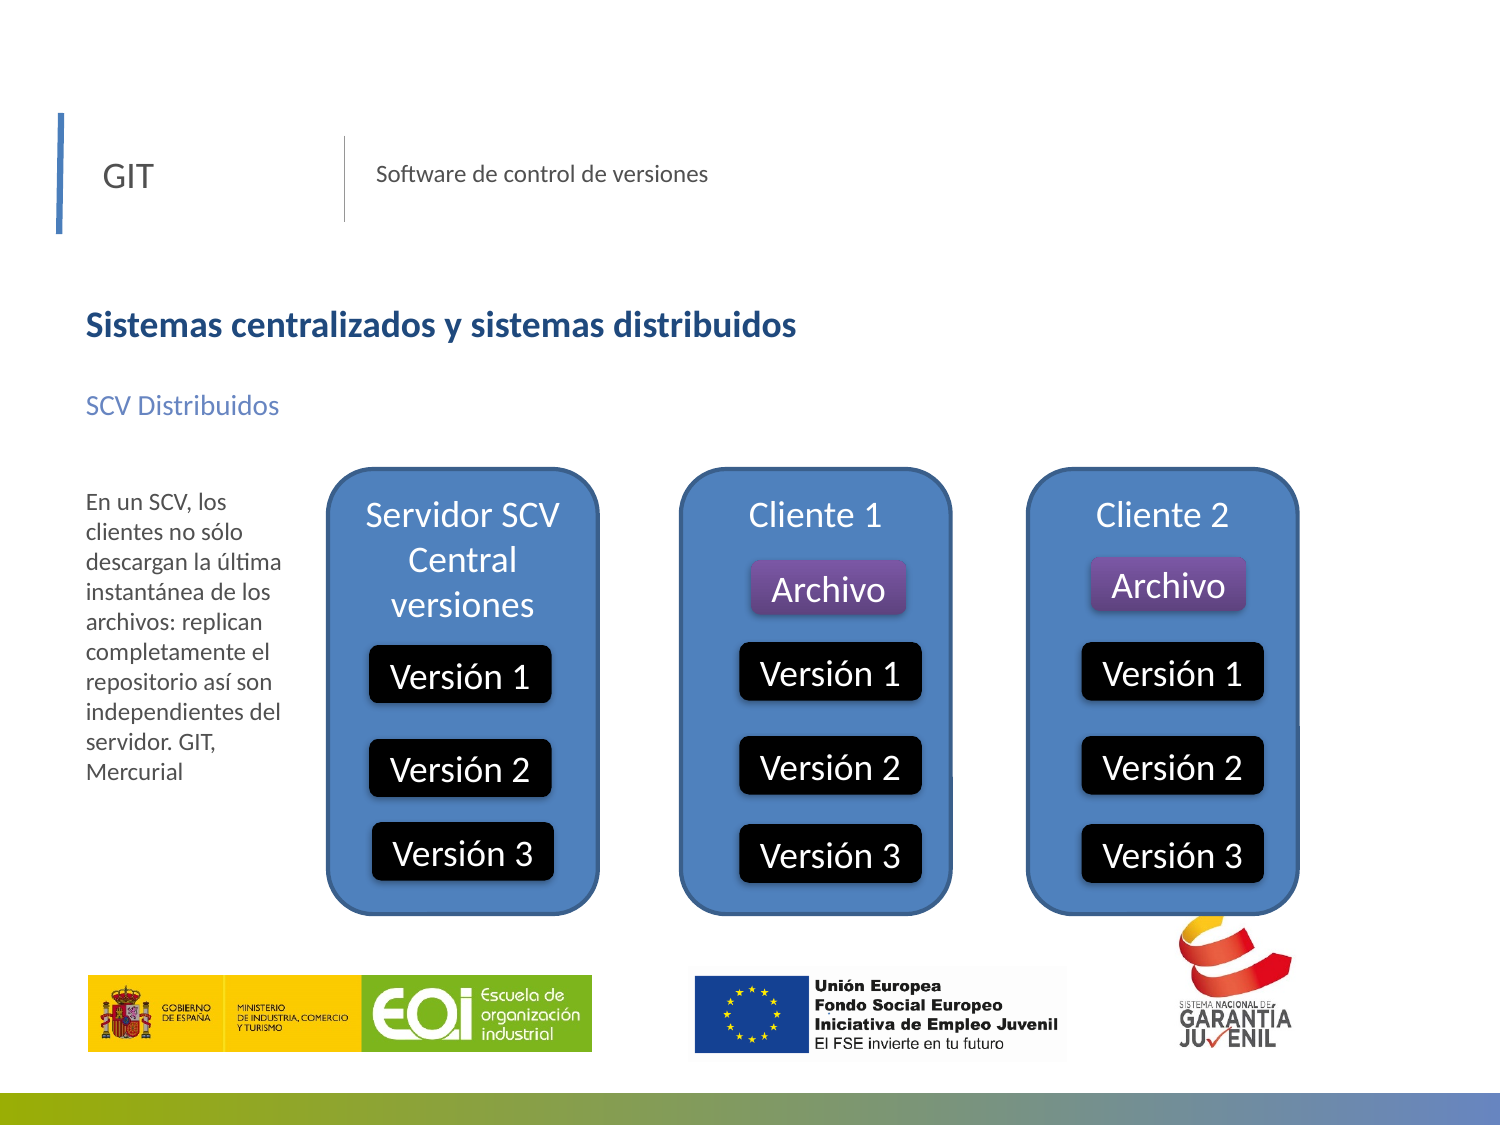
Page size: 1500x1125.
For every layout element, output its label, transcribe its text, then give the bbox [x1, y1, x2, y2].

text_box Cliente 1 [678, 466, 953, 917]
text_box Versión 2 [368, 738, 552, 798]
text_box Archivo [751, 560, 907, 615]
text_box Versión 2 [739, 735, 922, 795]
text_box Archivo [1090, 556, 1247, 612]
text_box Versión 1 [739, 641, 922, 701]
text_box Versión 2 [1081, 735, 1265, 795]
text_box Servidor SCV Central versiones [325, 466, 600, 917]
text_box Versión 3 [739, 824, 922, 883]
list Sistemas centralizados y sistemas distribuidos [71, 292, 1437, 354]
picture [1163, 904, 1307, 1048]
list SCV Distribuidos [71, 379, 1437, 453]
text_box Versión 1 [368, 644, 552, 704]
picture [88, 975, 592, 1052]
list En un SCV, los clientes no sólo descargan la última instantánea de los archivos: replican completamente el repositorio así son independientes del servidor. GIT, Mercurial [71, 478, 318, 915]
text_box Cliente 2 [1025, 466, 1300, 917]
list GIT [87, 143, 329, 214]
text_box Versión 3 [1081, 824, 1265, 883]
list Software de control de versiones [361, 149, 1079, 208]
text_box Versión 1 [1081, 641, 1265, 701]
text_box Versión 3 [371, 821, 555, 881]
picture [688, 966, 1067, 1062]
